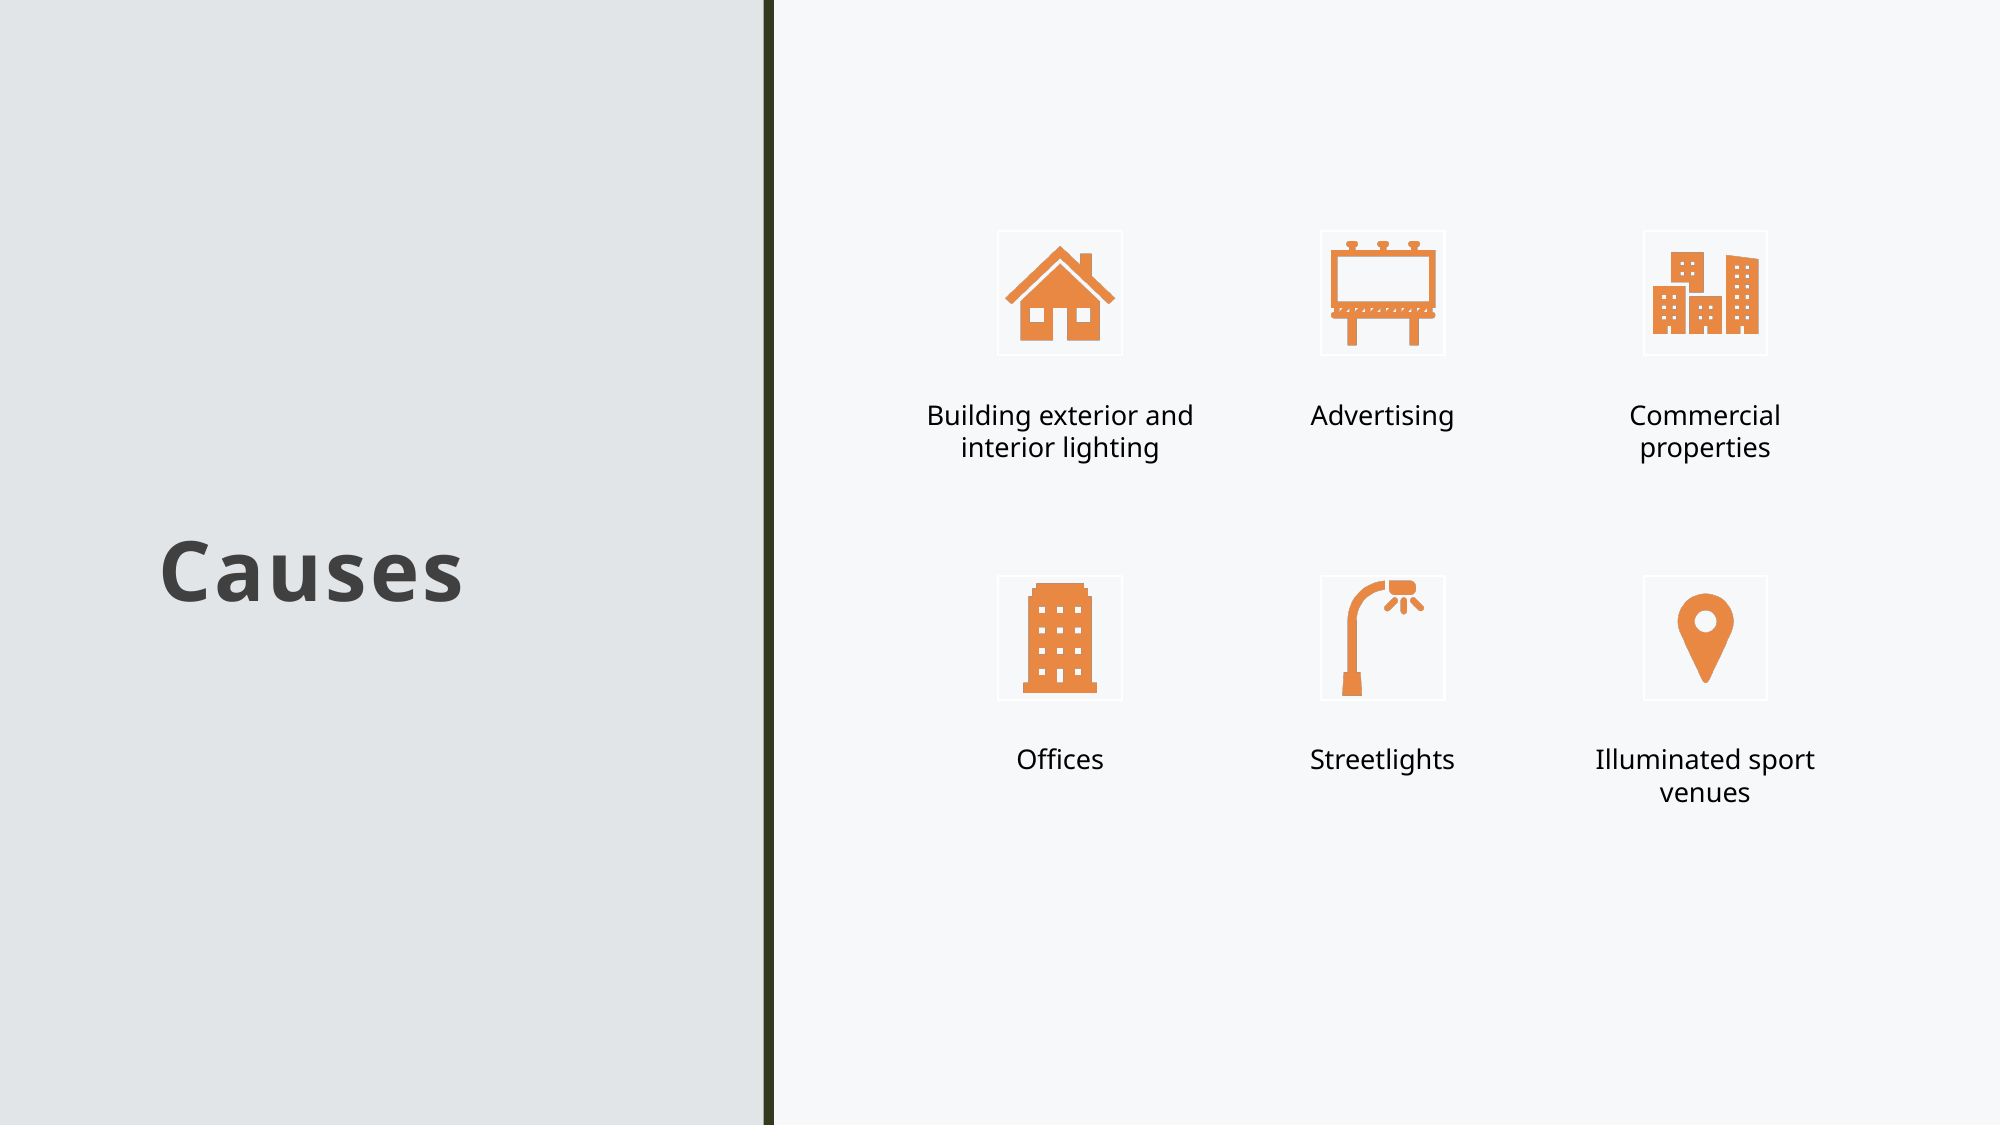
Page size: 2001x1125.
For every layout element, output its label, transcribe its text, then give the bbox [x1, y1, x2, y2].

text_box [905, 184, 1860, 900]
title Causes [140, 468, 701, 616]
